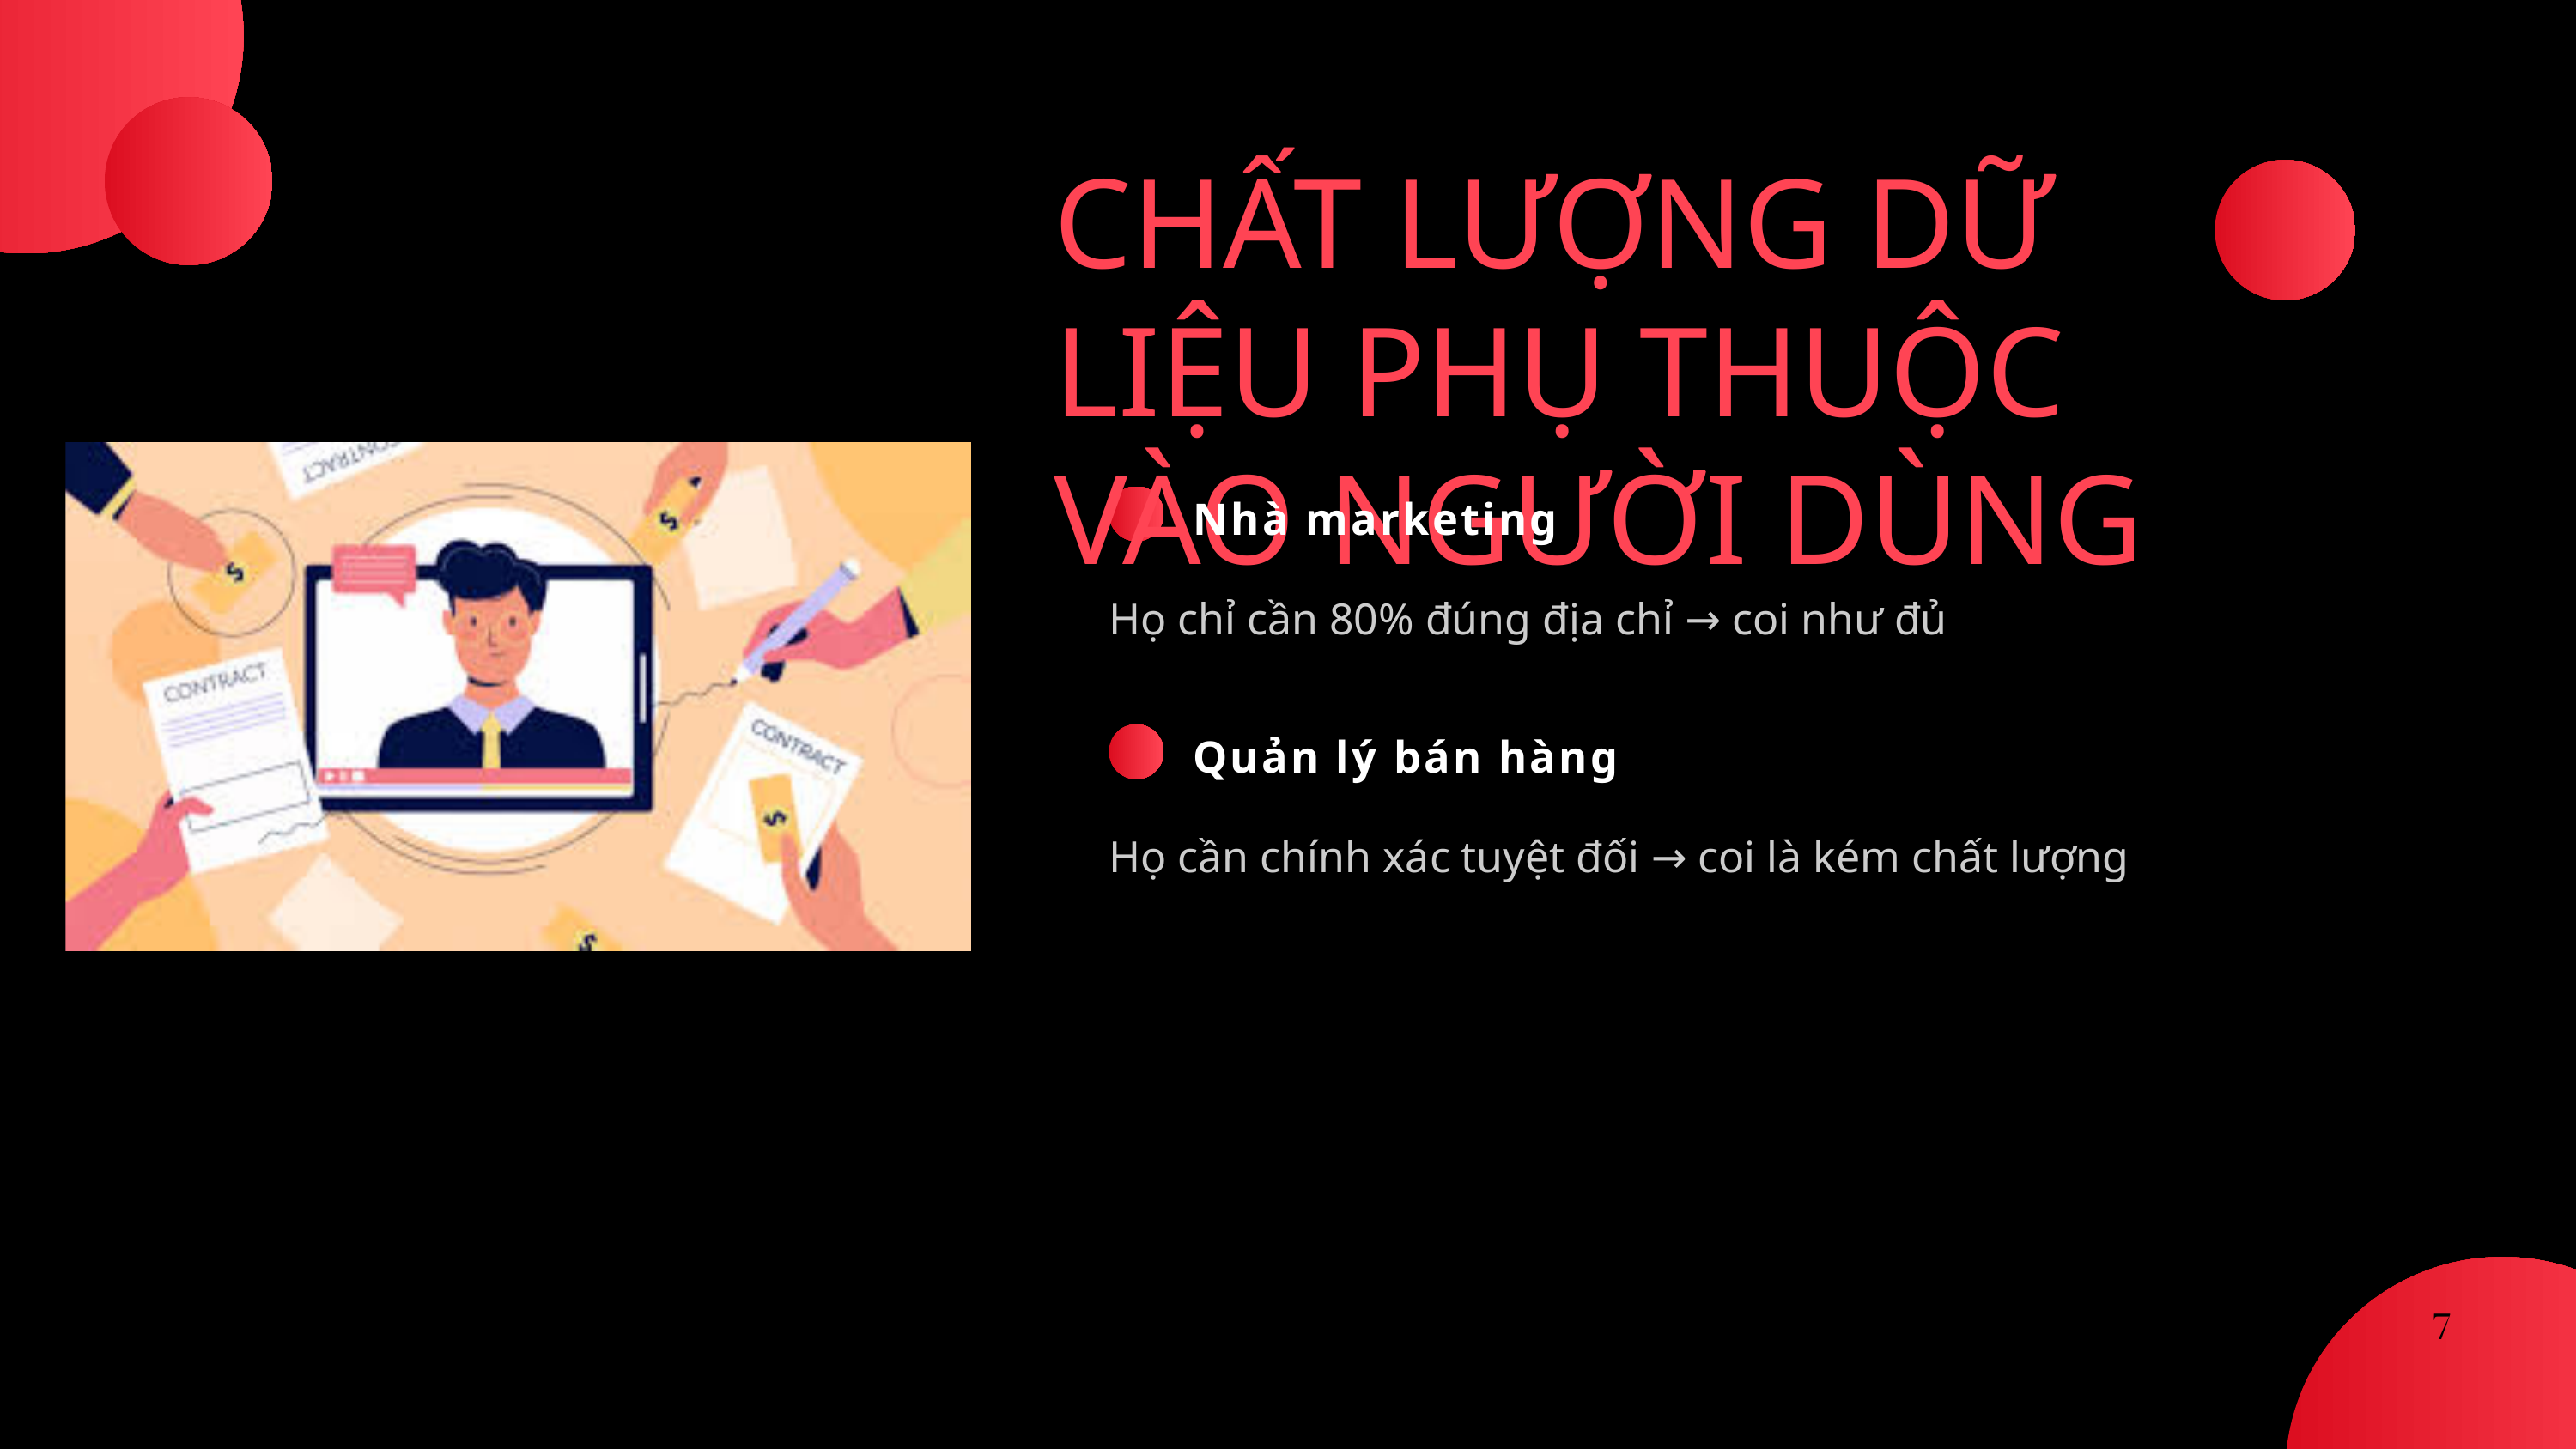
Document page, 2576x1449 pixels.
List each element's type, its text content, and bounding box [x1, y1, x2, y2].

text_box [65, 442, 971, 952]
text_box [2215, 159, 2356, 301]
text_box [104, 97, 273, 265]
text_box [2284, 1256, 2576, 1449]
text_box CHẤT LƯỢNG DỮ LIỆU PHỤ THUỘC VÀO NGƯỜI DÙNG [1054, 144, 2323, 590]
text_box Họ chỉ cần 80% đúng địa chỉ → coi như đủ [1109, 570, 2166, 644]
text_box Quản lý bán hàng [1193, 720, 1986, 782]
text_box Họ cần chính xác tuyệt đối → coi là kém chất lượng [1109, 808, 2166, 882]
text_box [1109, 486, 1164, 542]
text_box Nhà marketing [1193, 482, 1986, 544]
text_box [0, 0, 244, 254]
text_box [1109, 724, 1164, 779]
